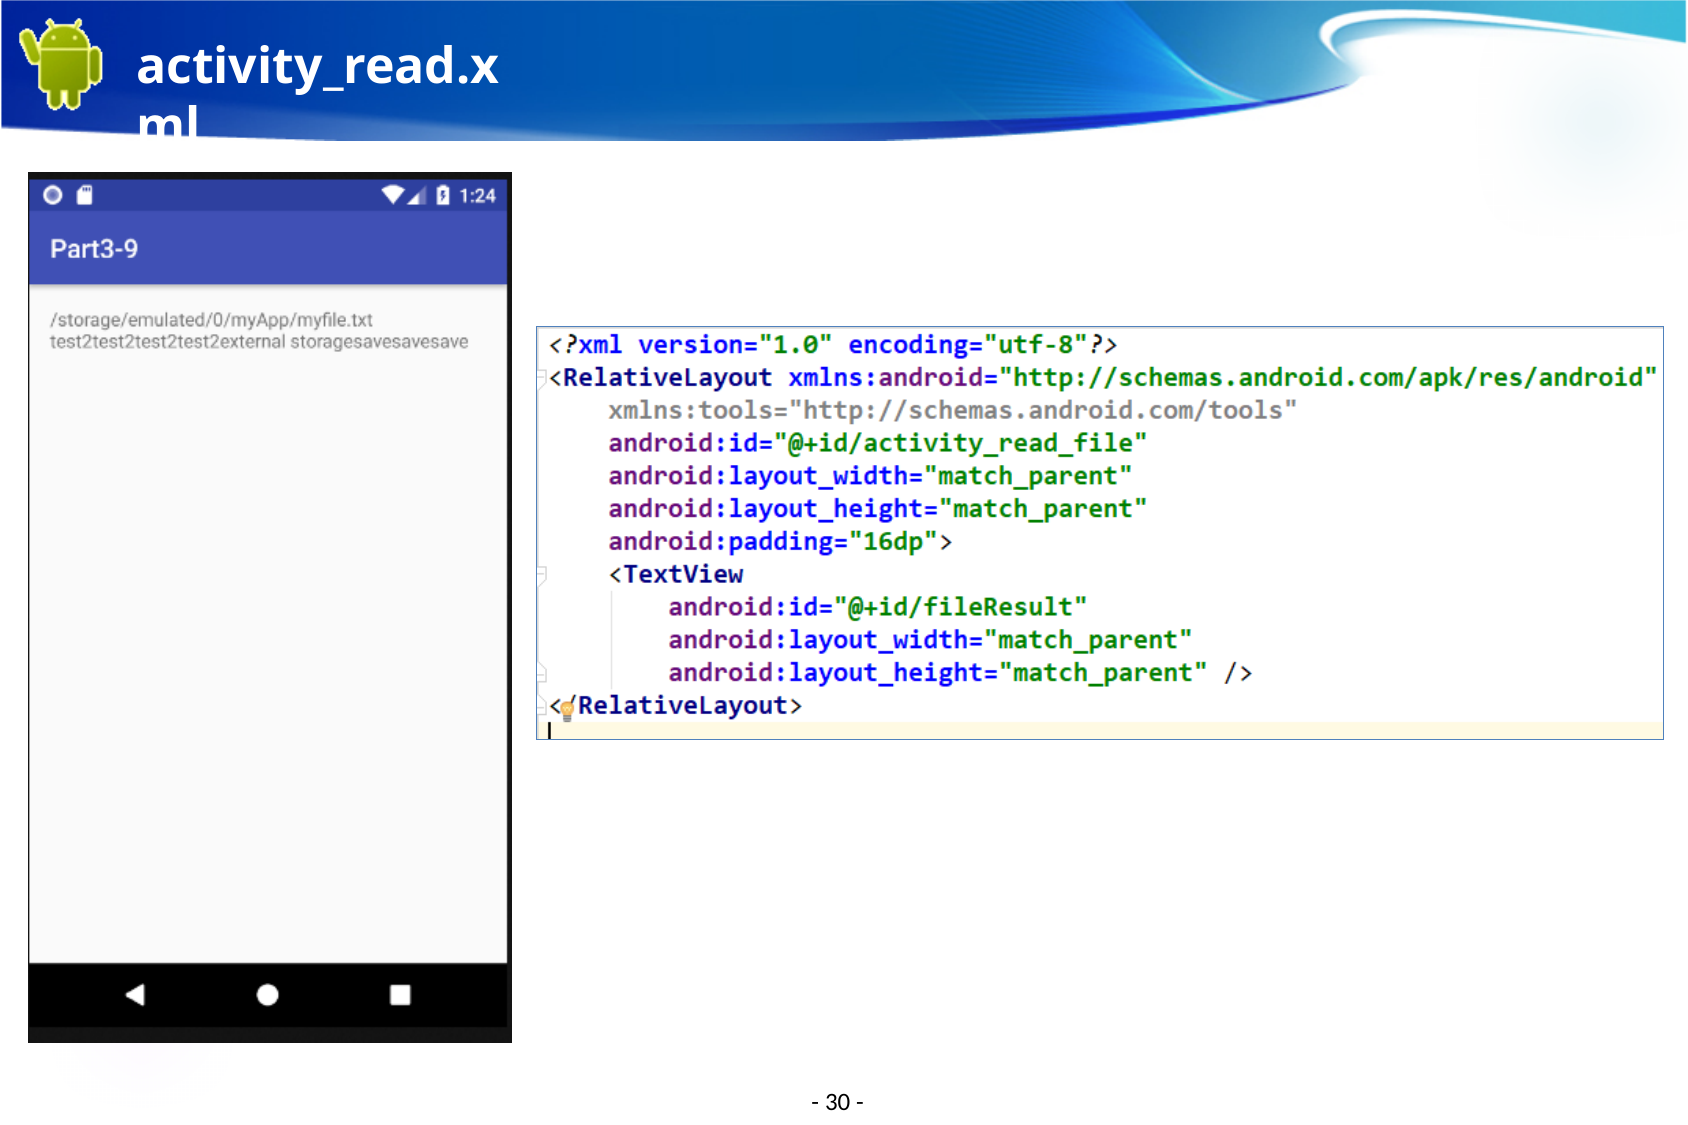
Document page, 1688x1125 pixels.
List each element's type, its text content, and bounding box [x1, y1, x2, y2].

picture [28, 172, 512, 1044]
picture [536, 326, 1664, 740]
title activity_read.xml [134, 31, 540, 96]
picture [0, 0, 1688, 141]
